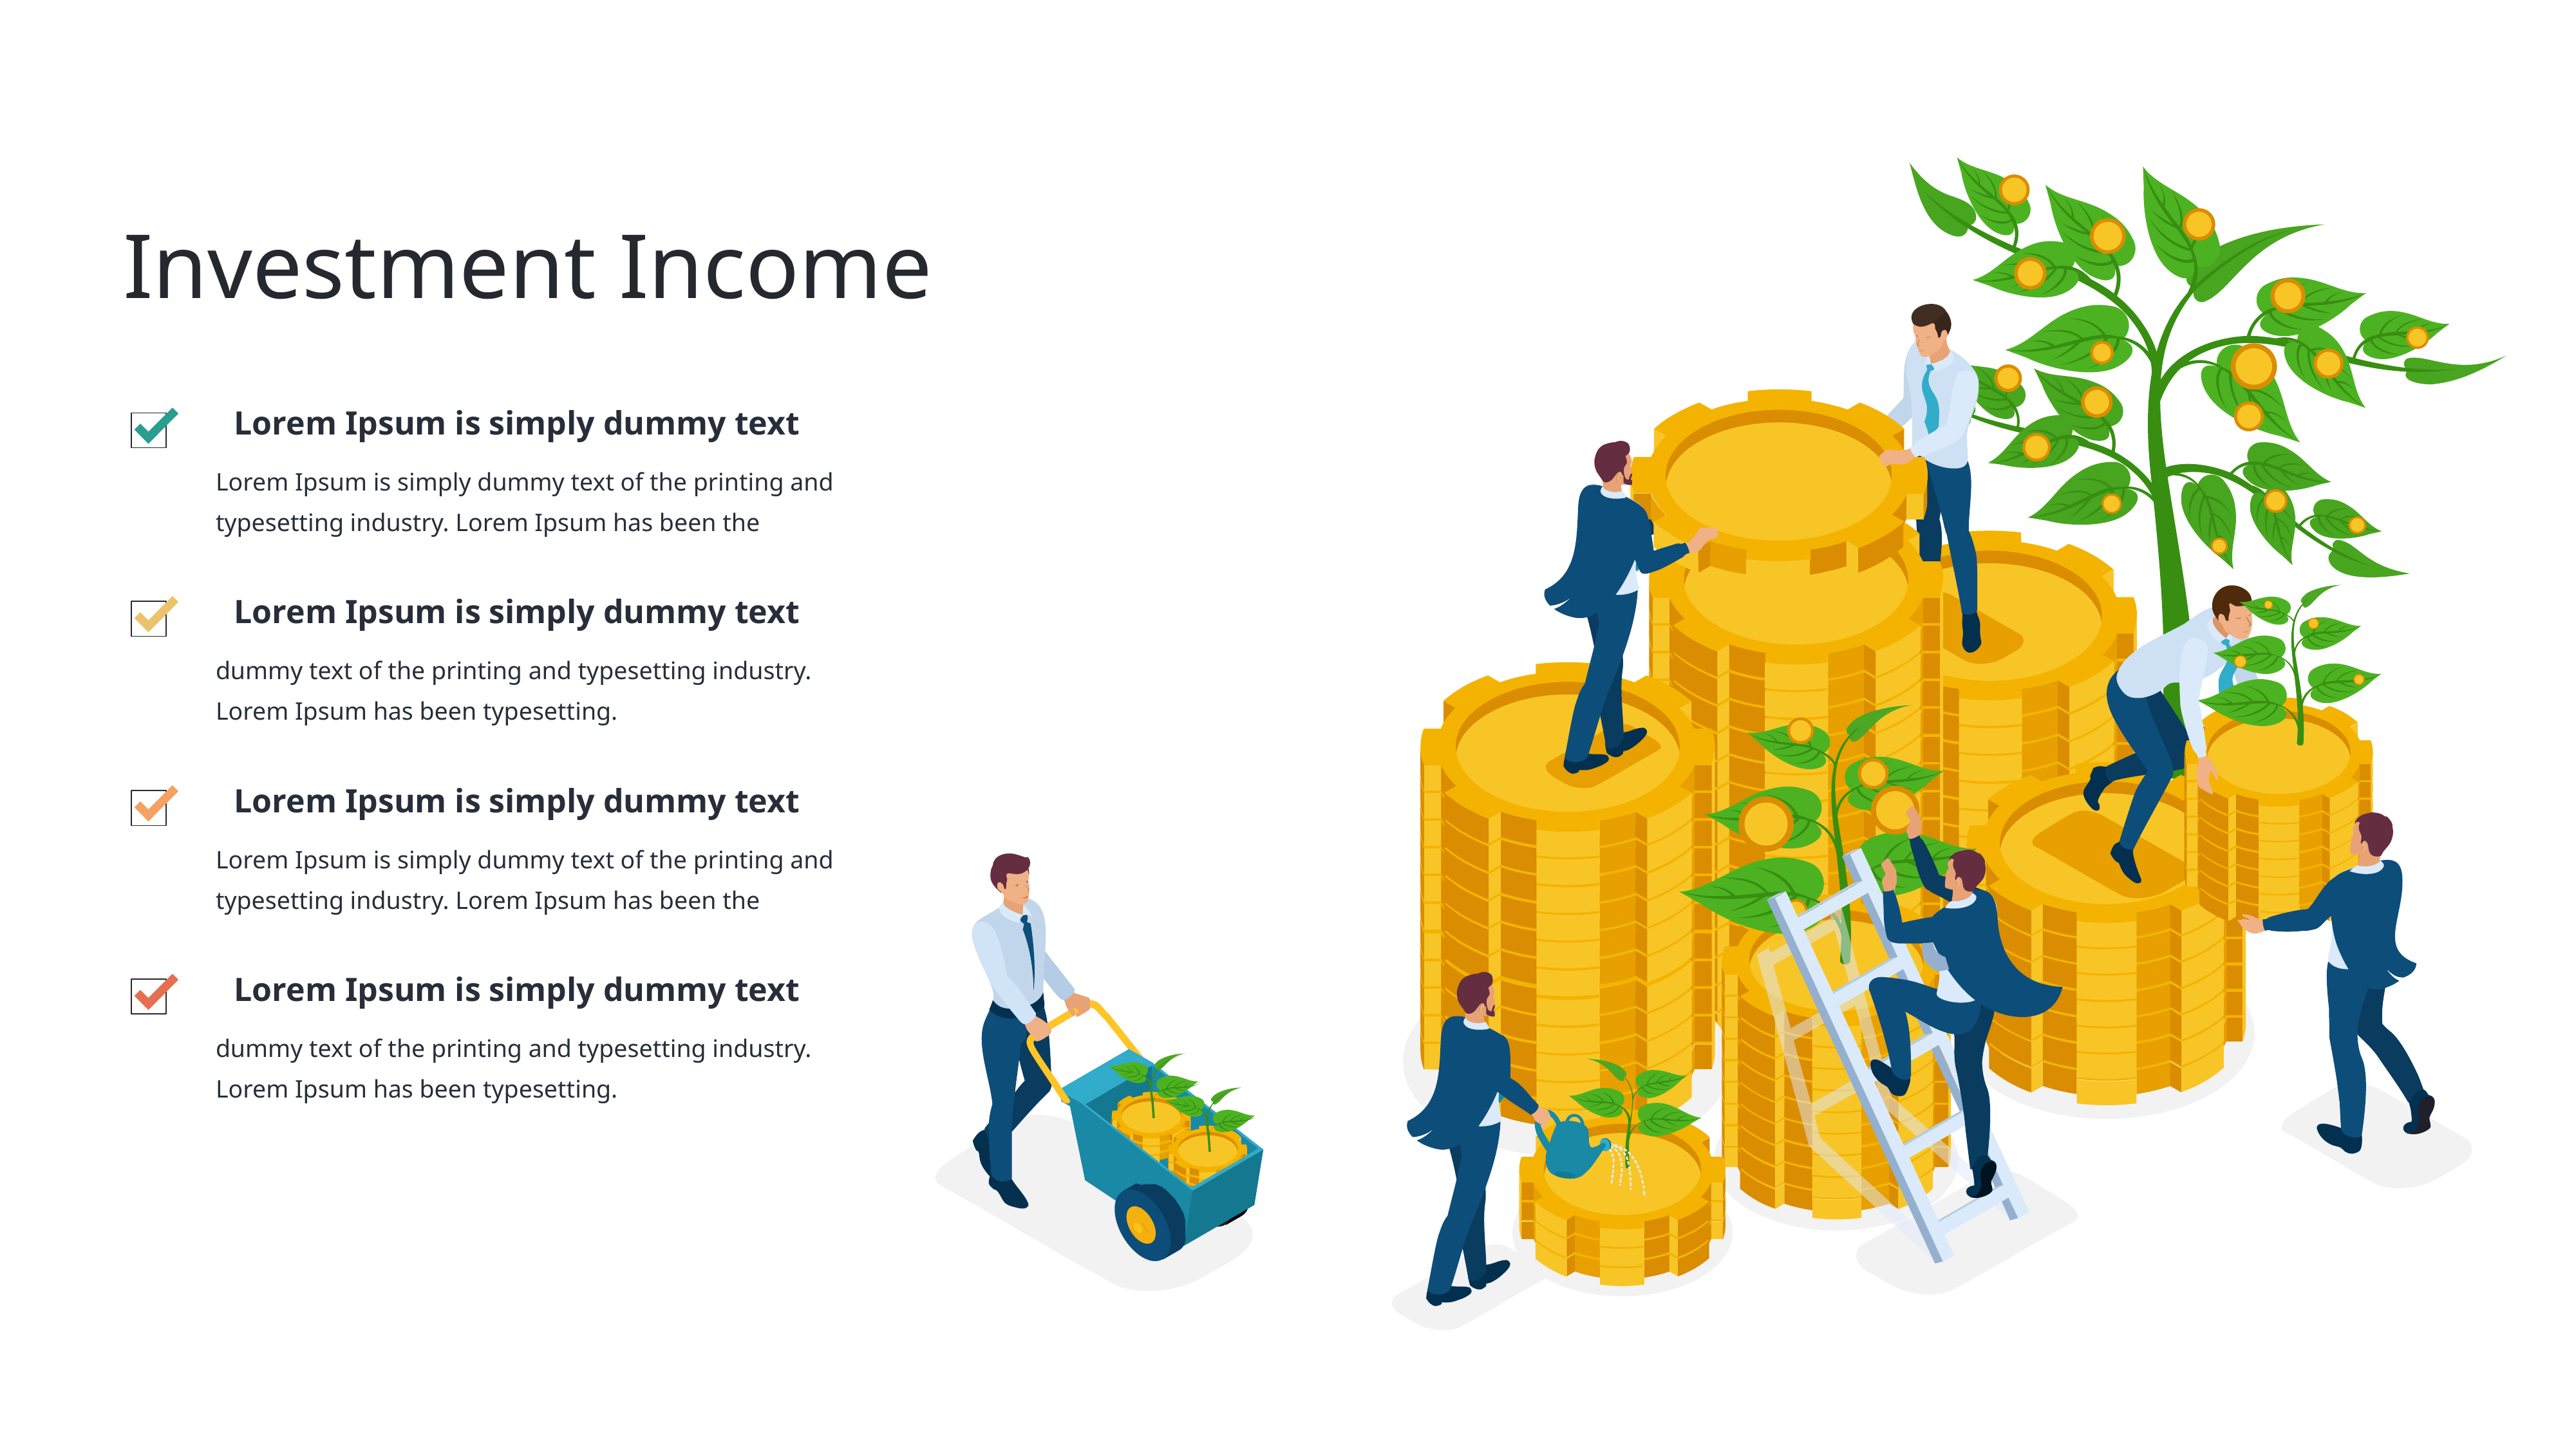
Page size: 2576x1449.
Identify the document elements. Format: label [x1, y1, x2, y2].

text_box [113, 205, 1248, 1105]
text_box [935, 157, 2507, 1331]
